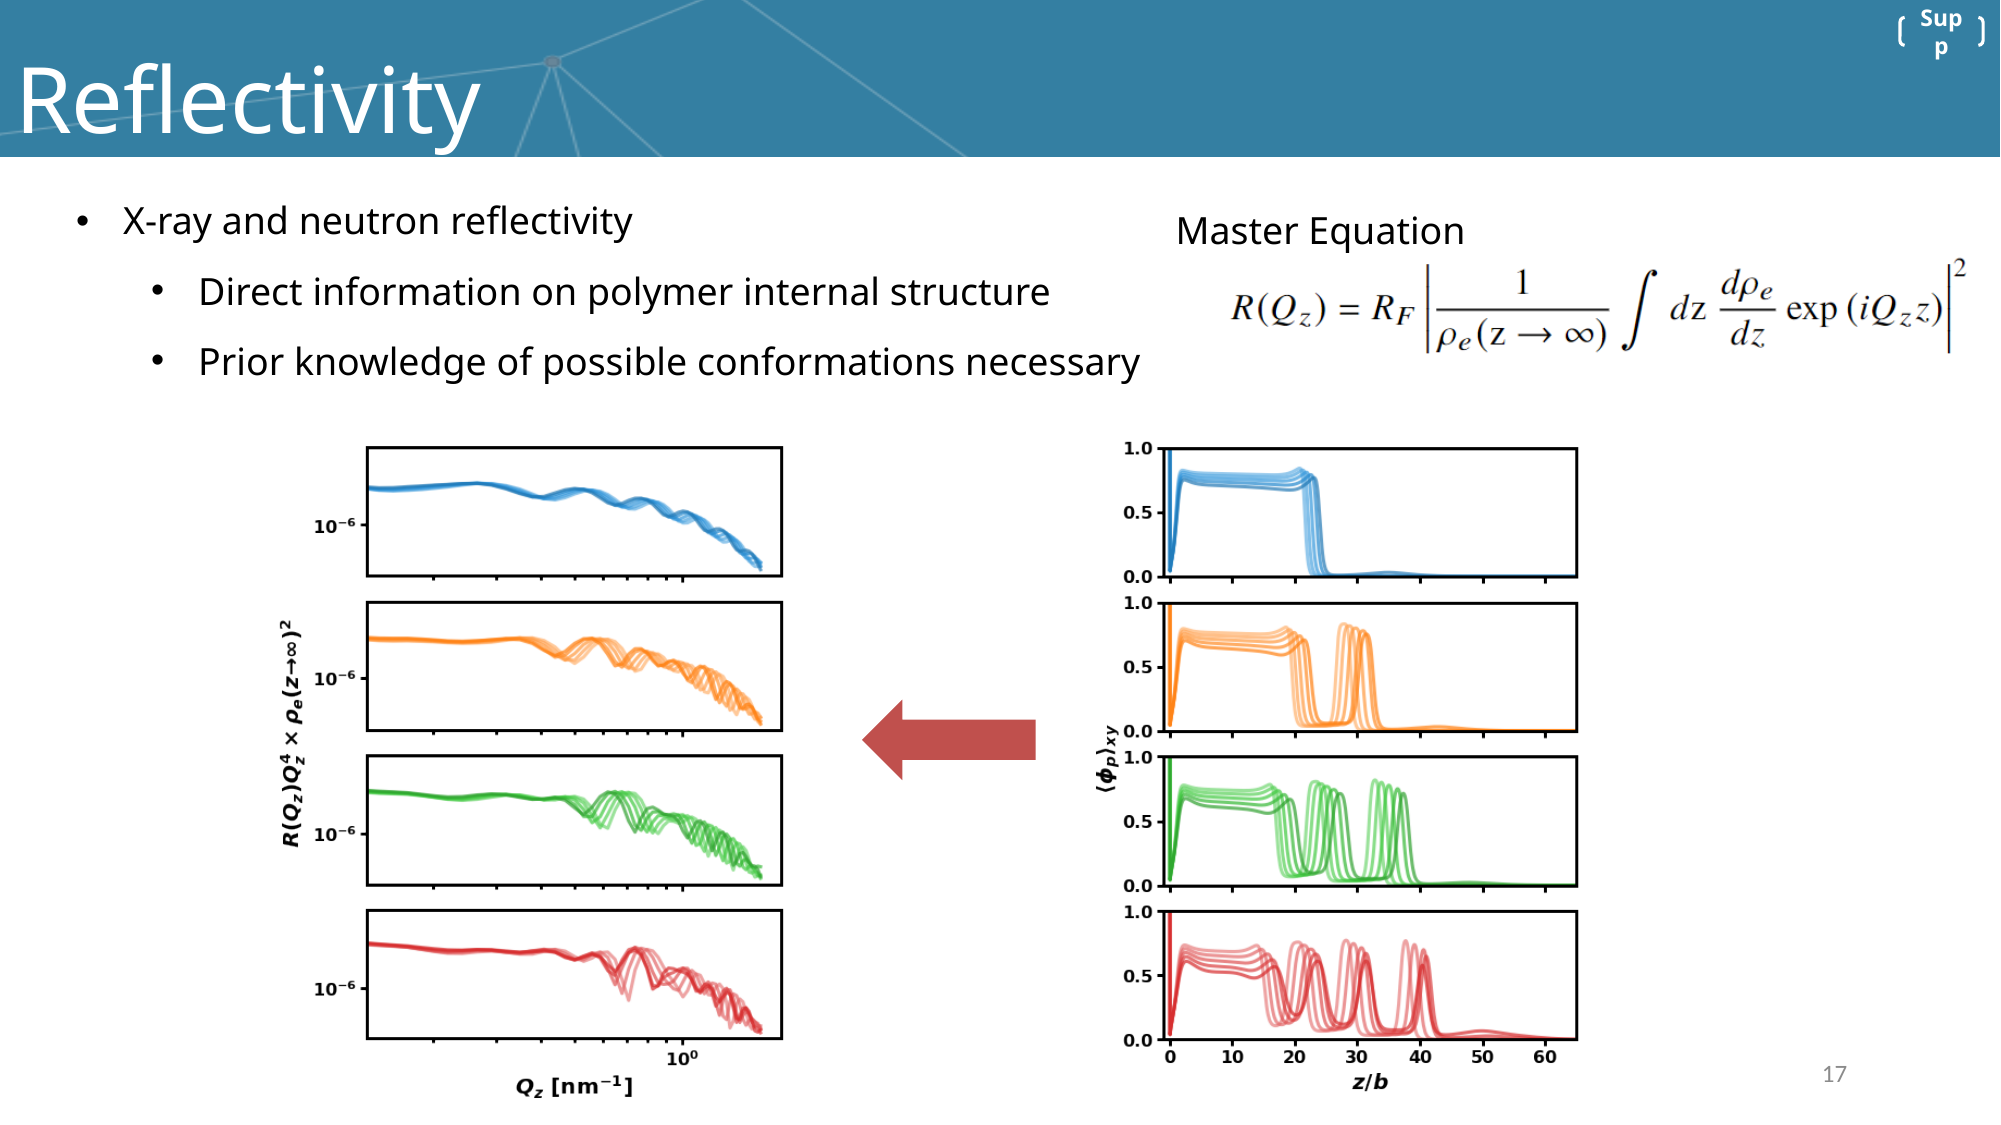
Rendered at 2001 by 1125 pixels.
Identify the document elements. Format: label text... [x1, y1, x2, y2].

text_box X-ray and neutron reflectivity Direct information on polymer internal structure Prior knowledge of possible conformations necessary [61, 190, 1202, 390]
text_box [1169, 199, 1970, 382]
text_box [860, 697, 1037, 783]
slide_number 17 [1823, 1042, 1863, 1103]
title Reflectivity [0, 22, 1725, 154]
picture [149, 433, 852, 1109]
text_box [107, 513, 1823, 1117]
picture [1076, 434, 1826, 1110]
